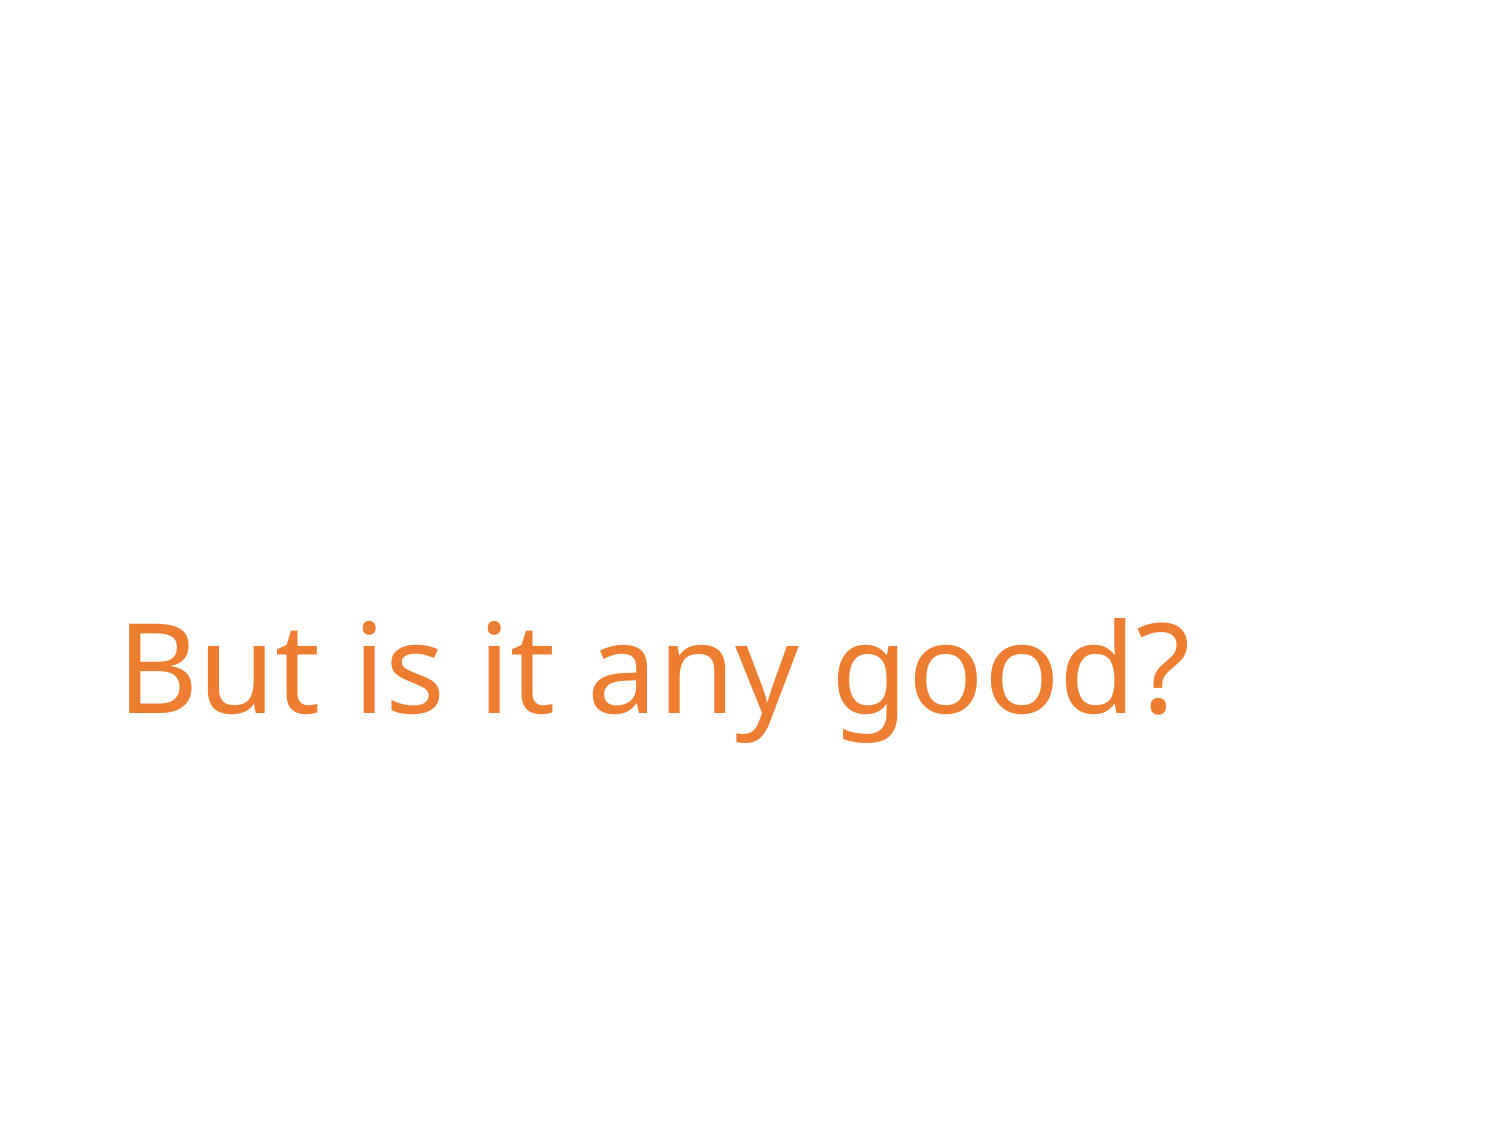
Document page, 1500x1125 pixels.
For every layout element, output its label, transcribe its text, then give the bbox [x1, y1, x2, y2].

title But is it any good? [102, 280, 1397, 749]
